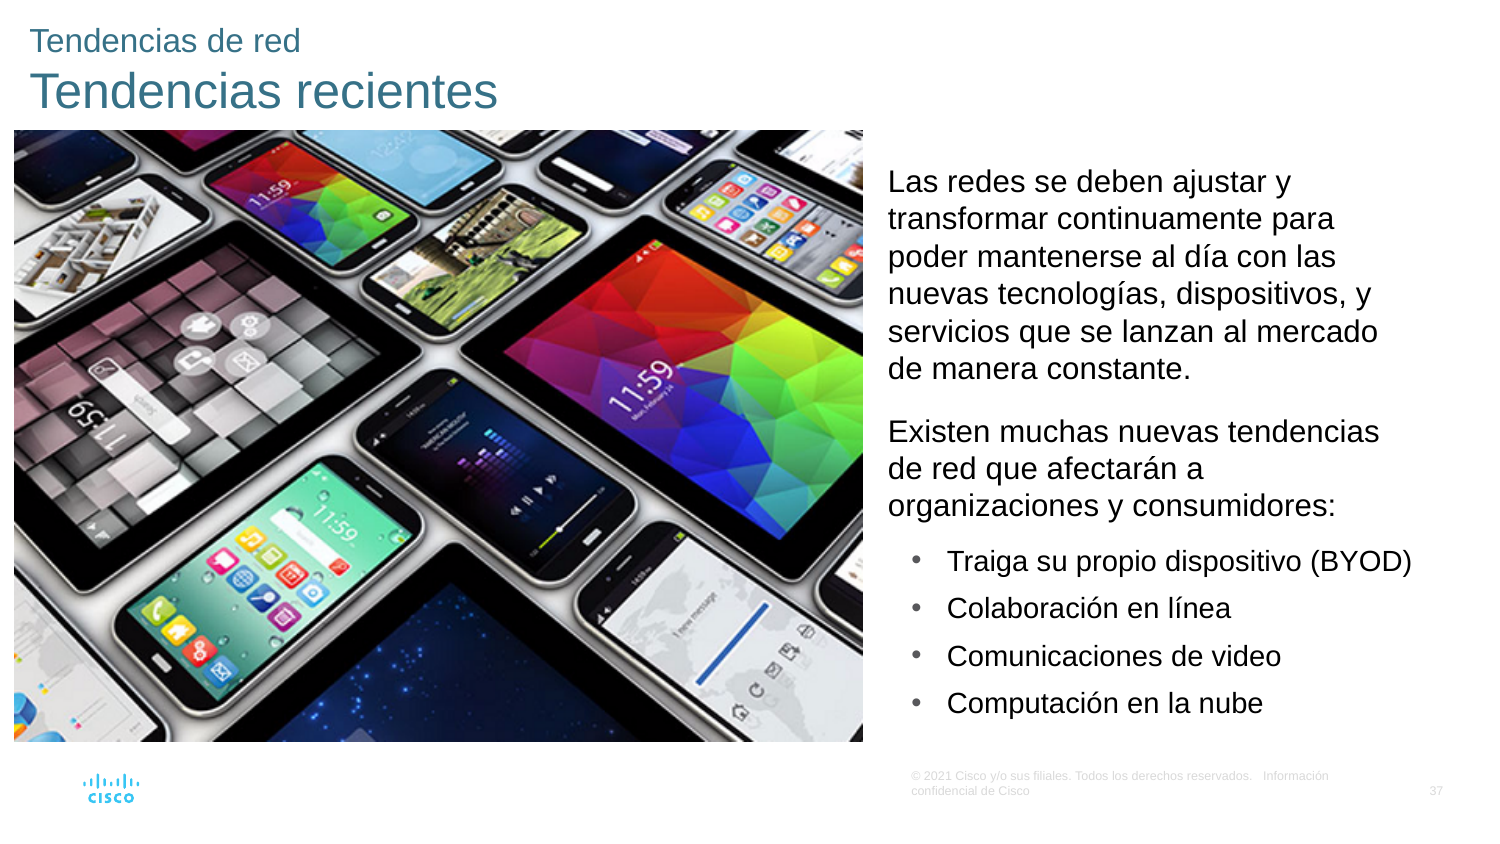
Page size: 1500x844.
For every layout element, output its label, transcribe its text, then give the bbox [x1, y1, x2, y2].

picture [14, 130, 864, 743]
title Tendencias de red Tendencias recientes [14, 6, 1500, 131]
list Las redes se deben ajustar y transformar continuamente para poder mantenerse al día con las nuevas tecnologías, dispositivos, y servicios que se lanzan al mercado de manera constante. Existen muchas nuevas tendencias de red que afectarán a organizaciones y consumidores: Traiga su propio dispositivo (BYOD) Colaboración en línea Comunicaciones de video Computación en la nube [873, 91, 1452, 717]
